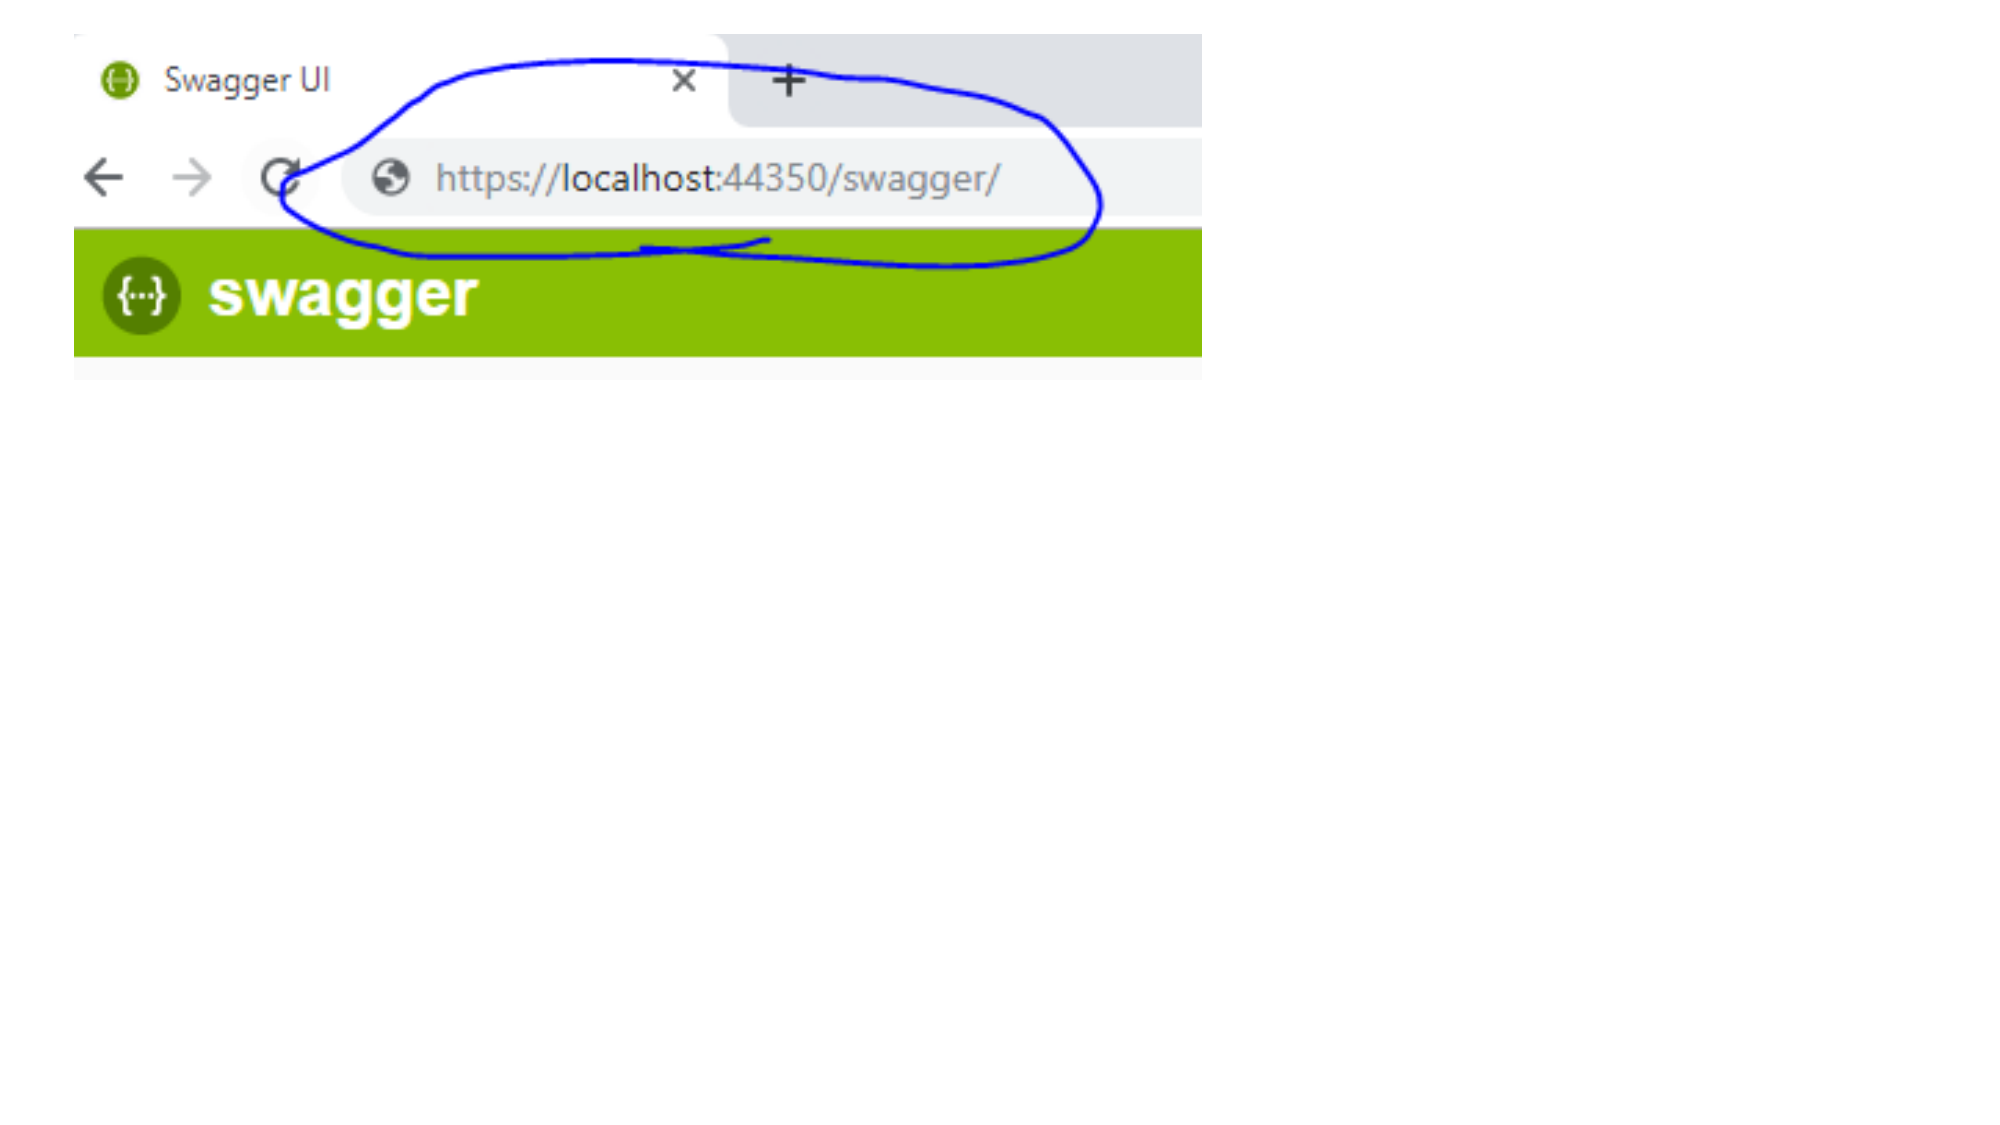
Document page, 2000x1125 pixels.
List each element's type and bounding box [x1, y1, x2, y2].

picture [74, 33, 1202, 380]
